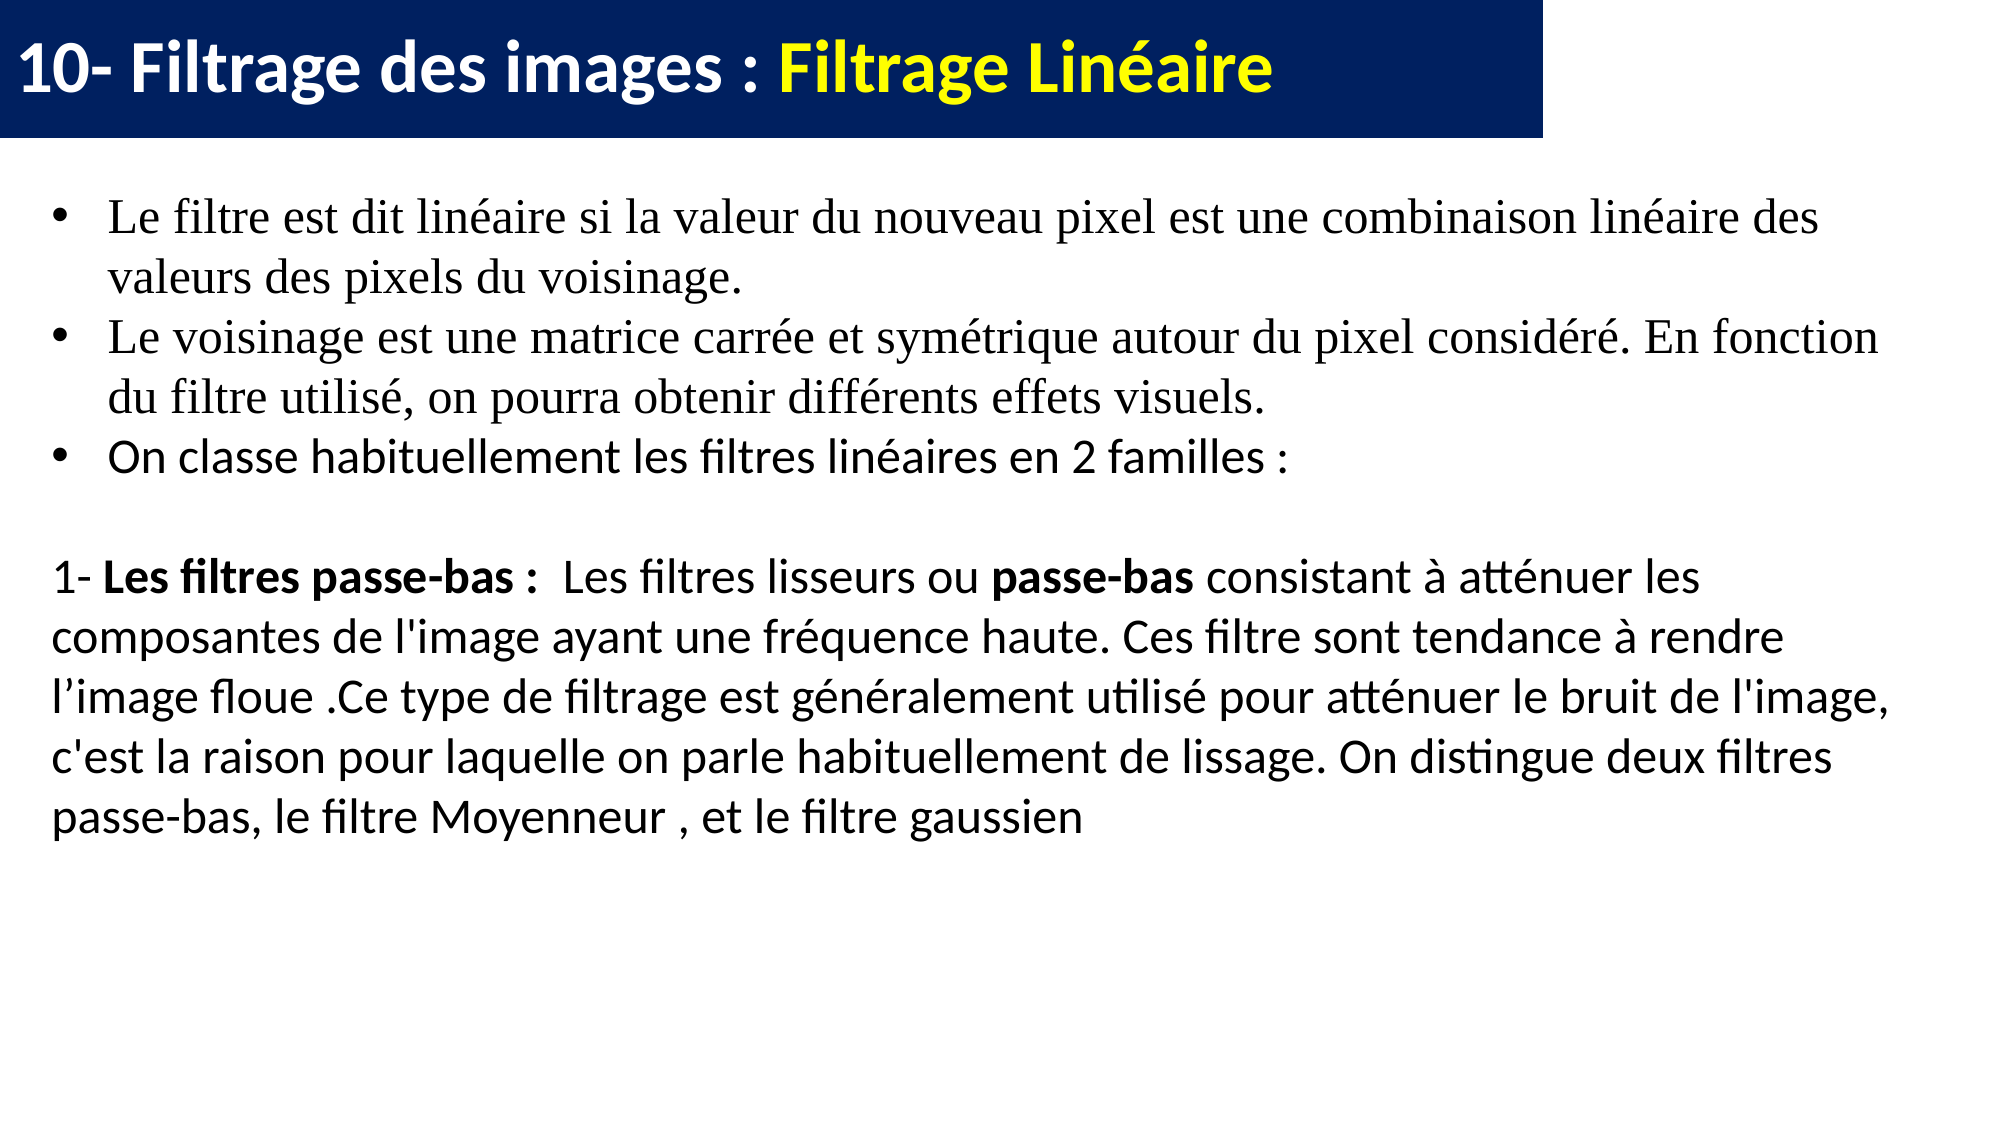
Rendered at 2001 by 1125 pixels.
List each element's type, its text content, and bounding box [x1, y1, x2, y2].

text_box Le filtre est dit linéaire si la valeur du nouveau pixel est une combinaison linéaire des valeurs des pixels du voisinage. Le voisinage est une matrice carrée et symétrique autour du pixel considéré. En fonction du filtre utilisé, on pourra obtenir différents effets visuels. On classe habituellement les filtres linéaires en 2 familles : 1- Les filtres passe-bas : Les filtres lisseurs ou passe-bas consistant à atténuer les composantes de l'image ayant une fréquence haute. Ces filtre sont tendance à rendre l’image floue .Ce type de filtrage est généralement utilisé pour atténuer le bruit de l'image, c'est la raison pour laquelle on parle habituellement de lissage. On distingue deux filtres passe-bas, le filtre Moyenneur , et le filtre gaussien [36, 176, 1957, 852]
text_box 10- Filtrage des images : Filtrage Linéaire [0, 0, 1543, 138]
